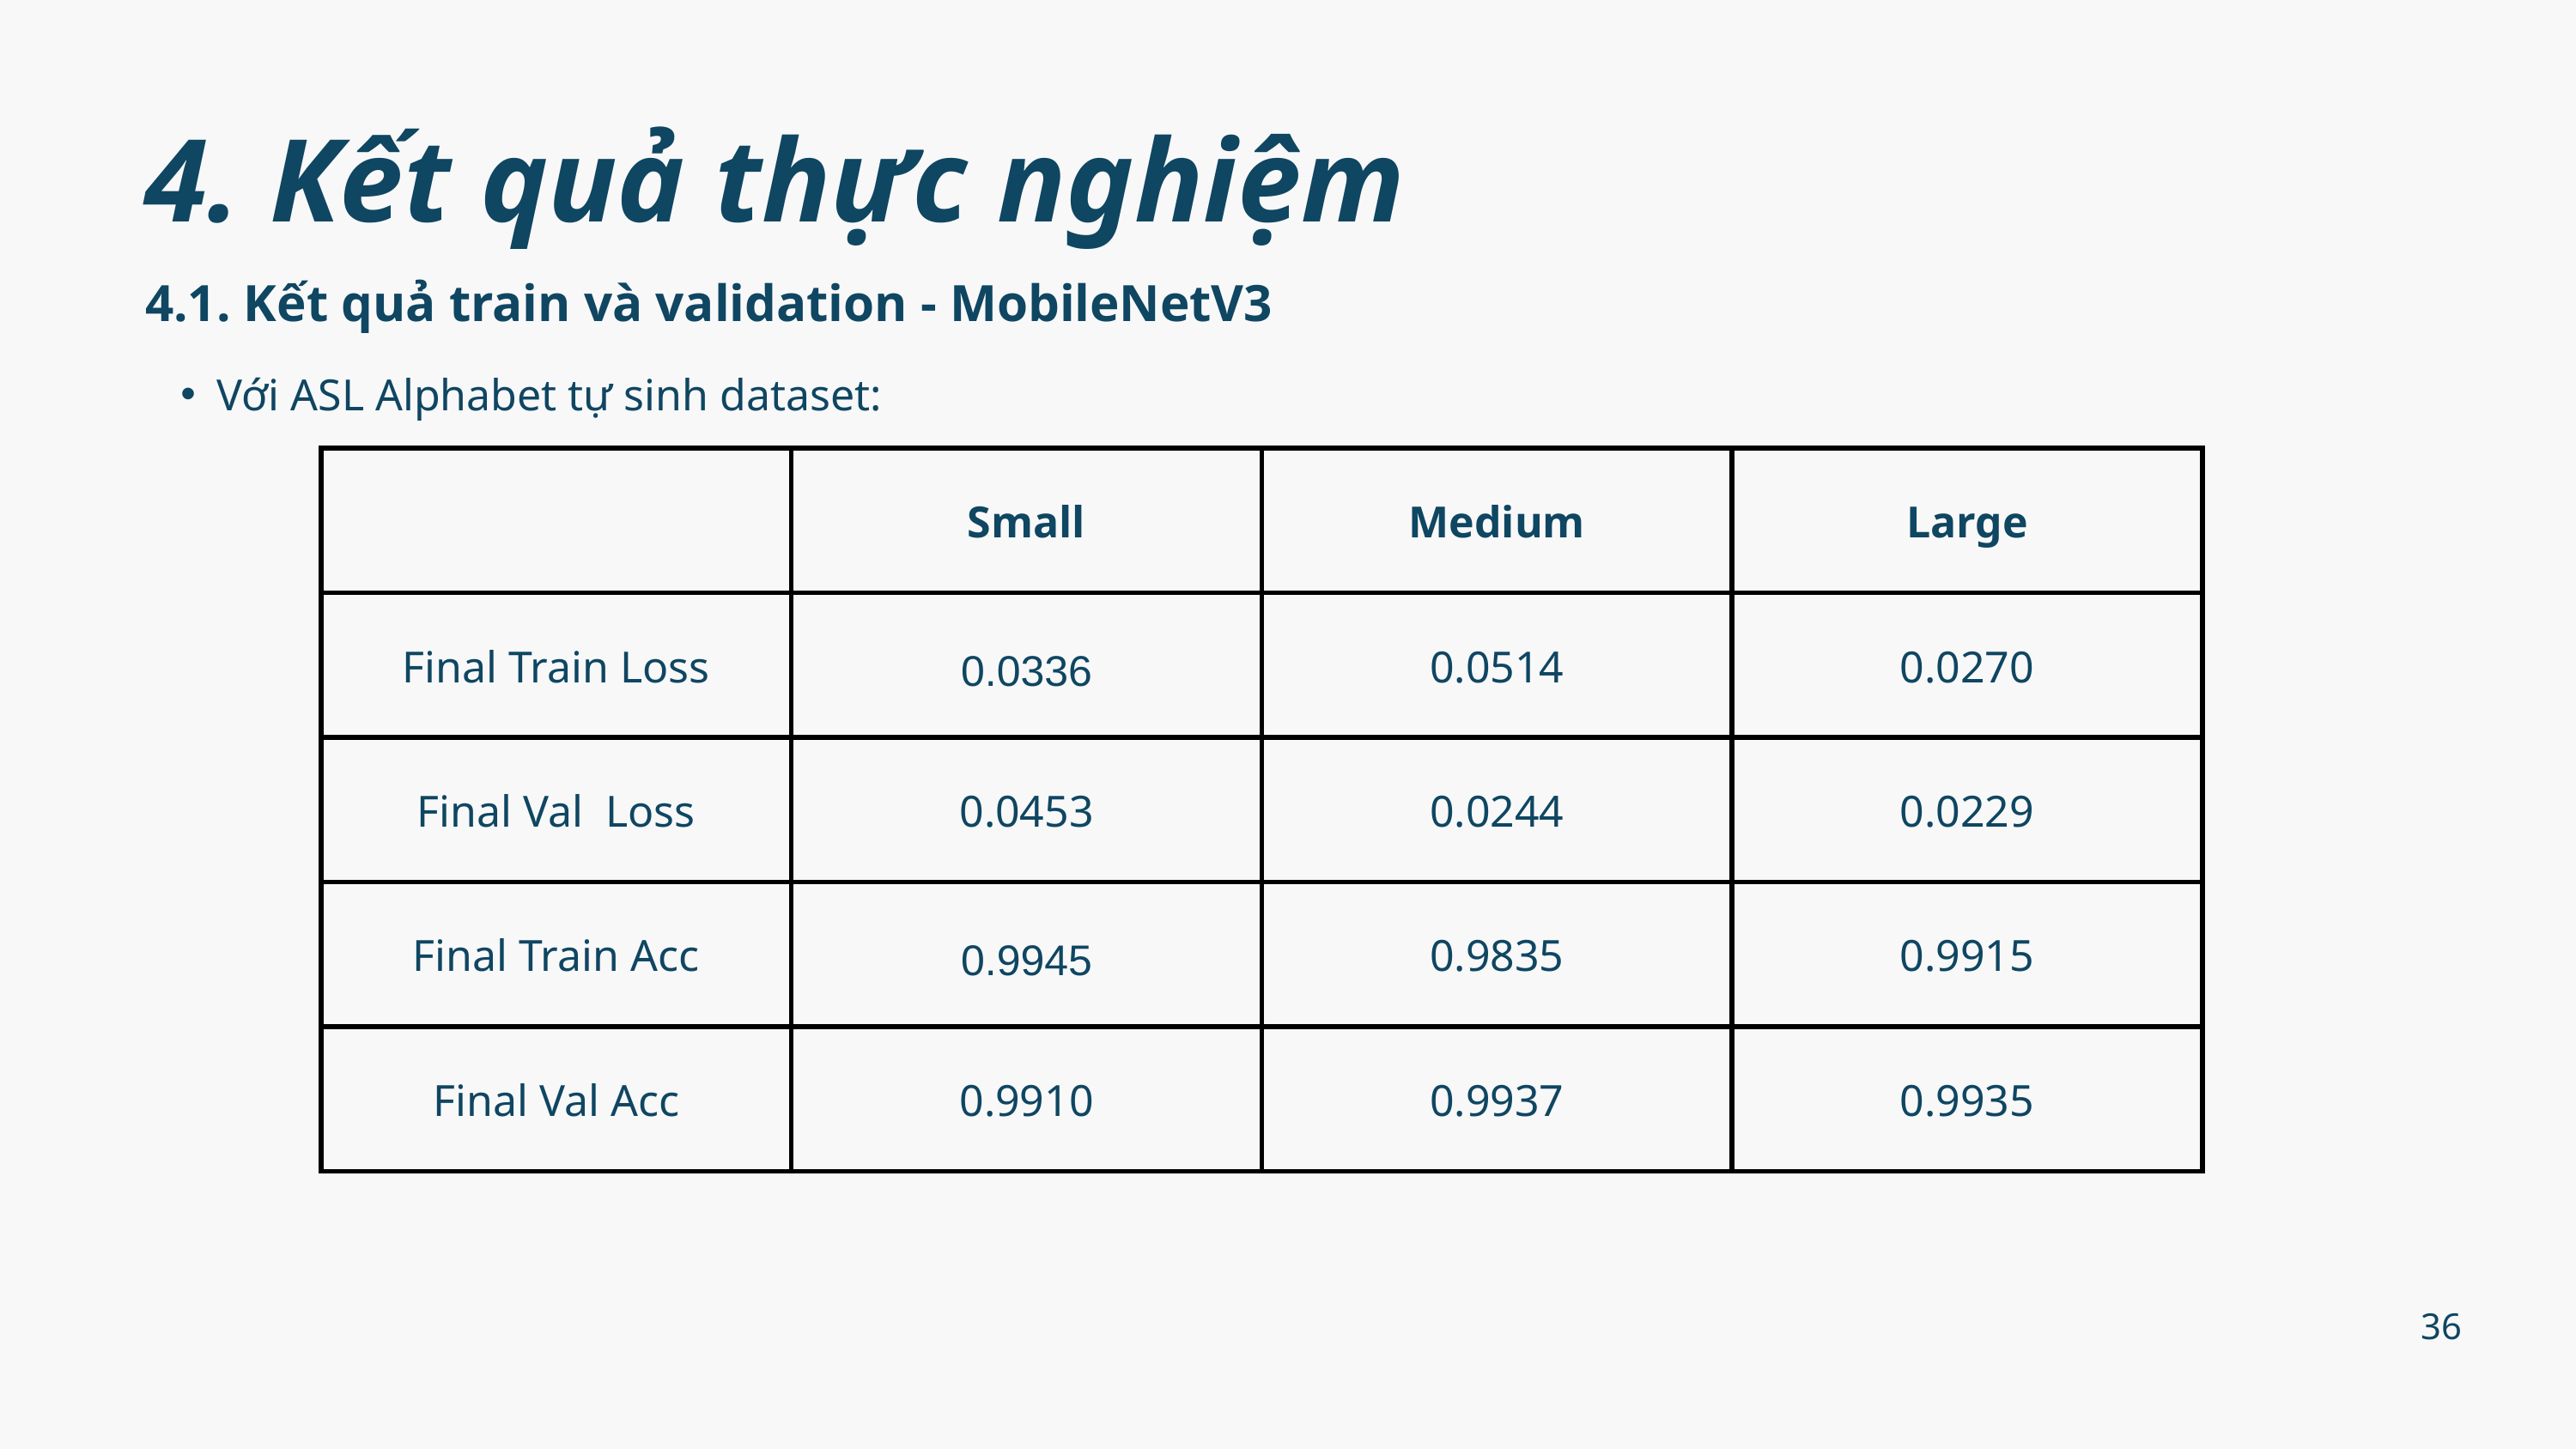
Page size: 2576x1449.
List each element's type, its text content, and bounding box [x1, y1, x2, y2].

table_cell 0.9910 [793, 1029, 1260, 1169]
text_box 4.1. Kết quả train và validation - MobileNetV3 [145, 261, 2202, 331]
table_cell 0.0336 [793, 595, 1260, 735]
table_cell 0.0270 [1735, 595, 2200, 735]
table_header Small [793, 451, 1260, 591]
table_cell 0.0244 [1264, 740, 1729, 880]
table_header [324, 451, 789, 591]
table_cell 0.9935 [1735, 1029, 2200, 1169]
table_cell Final Val Loss [324, 740, 789, 880]
text_box Với ASL Alphabet tự sinh dataset: [144, 346, 2379, 420]
table_header Large [1735, 451, 2200, 591]
table_cell 0.9915 [1735, 884, 2200, 1024]
table_cell 0.0453 [793, 740, 1260, 880]
table_cell 0.9835 [1264, 884, 1729, 1024]
table_cell Final Train Loss [324, 595, 789, 735]
text_box 4. Kết quả thực nghiệm [144, 84, 2127, 246]
table_cell 0.9945 [793, 884, 1260, 1024]
table_cell 0.9937 [1264, 1029, 1729, 1169]
table_cell Final Val Acc [324, 1029, 789, 1169]
table_header Medium [1264, 451, 1729, 591]
text_box 36 [2421, 1296, 2463, 1348]
table_cell 0.0514 [1264, 595, 1729, 735]
table_cell 0.0229 [1735, 740, 2200, 880]
table_cell Final Train Acc [324, 884, 789, 1024]
